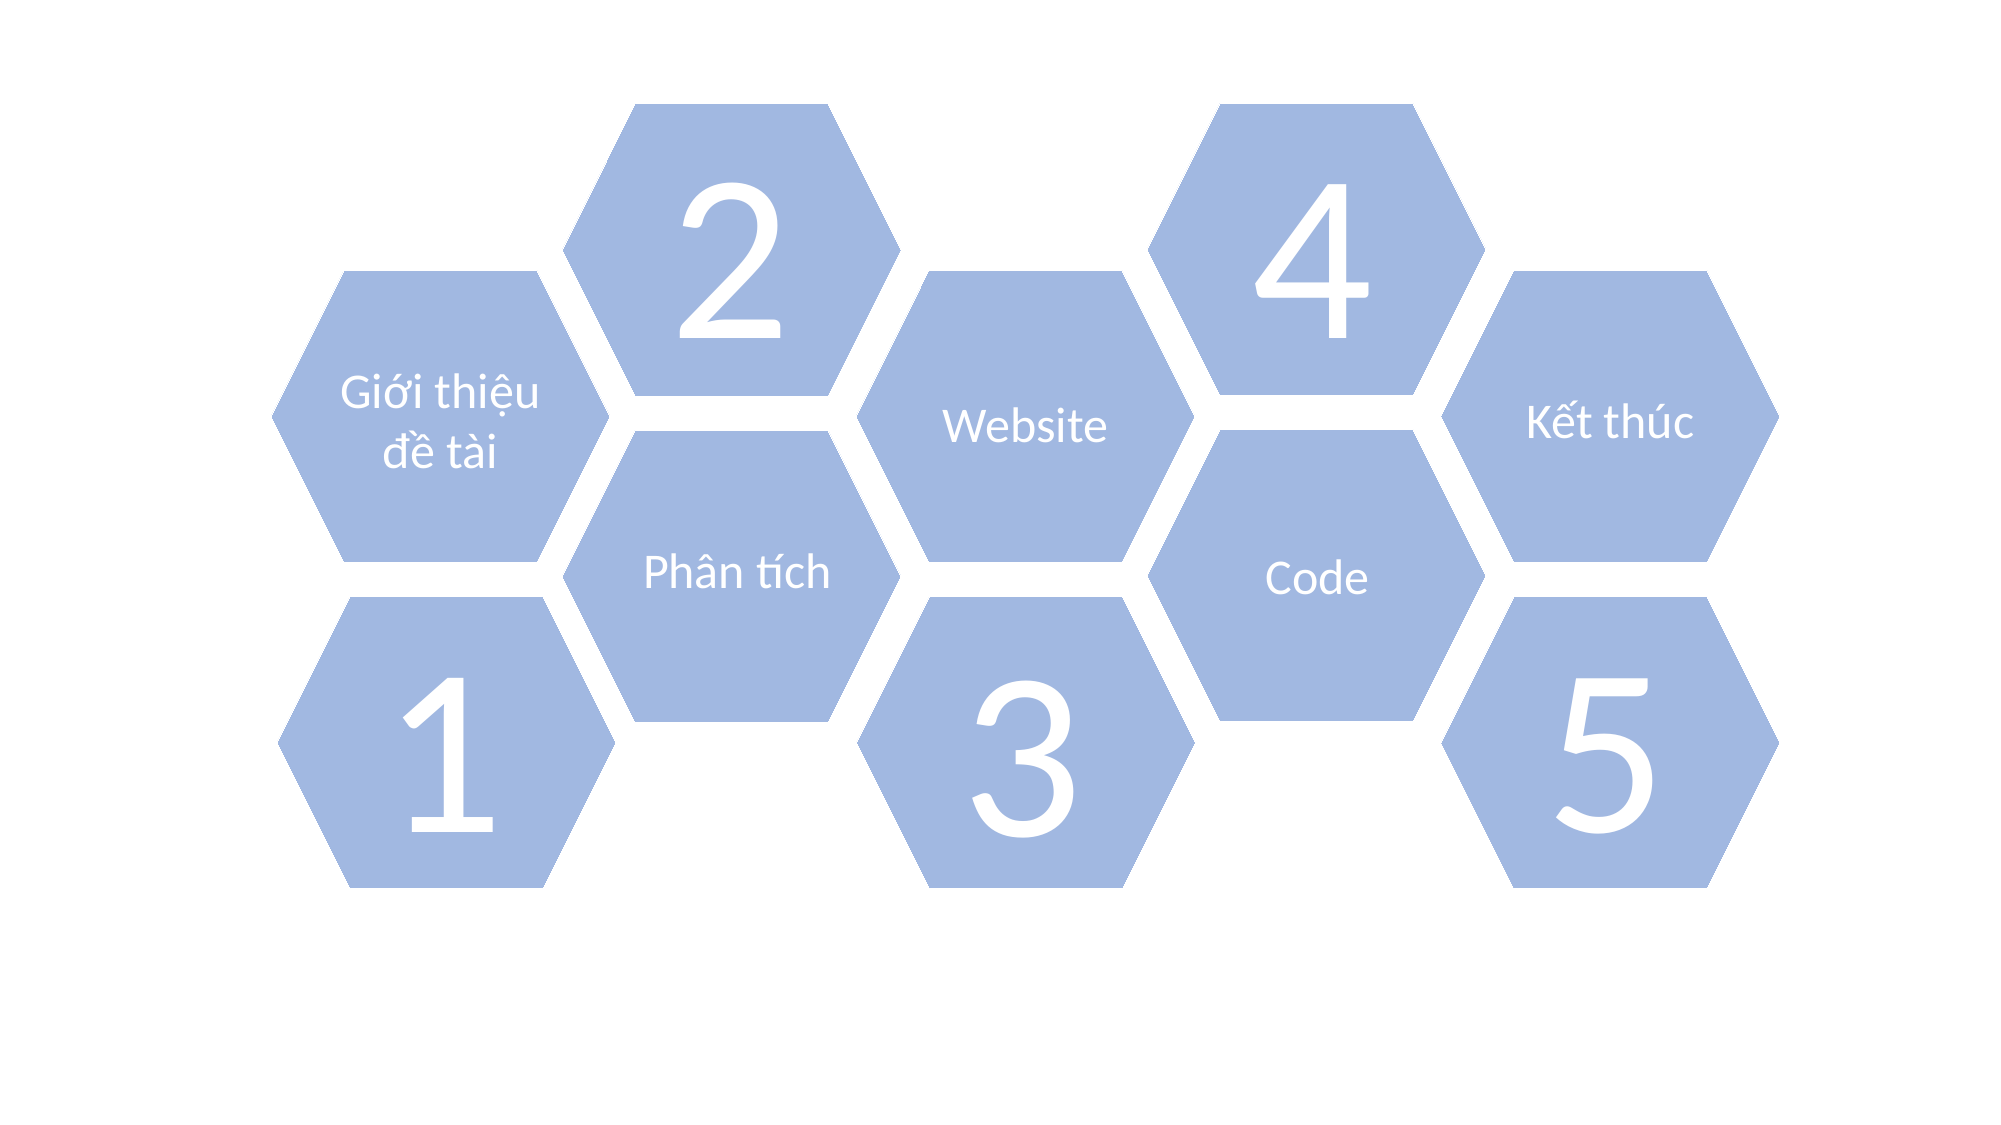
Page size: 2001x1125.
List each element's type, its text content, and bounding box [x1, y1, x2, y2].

text_box [306, 487, 575, 563]
text_box [303, 270, 578, 351]
text_box Kết thúc [1472, 381, 1749, 456]
text_box Code [1179, 536, 1456, 612]
text_box 2 [654, 91, 812, 394]
text_box Giới thiệu đề tài [302, 351, 579, 487]
text_box [855, 270, 1195, 563]
text_box [276, 596, 367, 889]
text_box [562, 103, 902, 397]
text_box [856, 596, 947, 889]
text_box Phân tích [599, 531, 876, 607]
text_box [579, 354, 611, 479]
text_box [270, 354, 302, 479]
text_box [562, 430, 902, 723]
text_box [1440, 596, 1530, 889]
text_box Website [887, 385, 1164, 460]
text_box [1104, 596, 1196, 889]
text_box 4 [1236, 91, 1394, 394]
text_box 1 [367, 585, 525, 889]
text_box [525, 596, 616, 889]
text_box [1146, 429, 1487, 722]
text_box [1440, 270, 1780, 563]
text_box [1688, 596, 1780, 889]
text_box 5 [1530, 585, 1688, 889]
text_box [1146, 103, 1487, 396]
text_box 3 [947, 589, 1104, 893]
